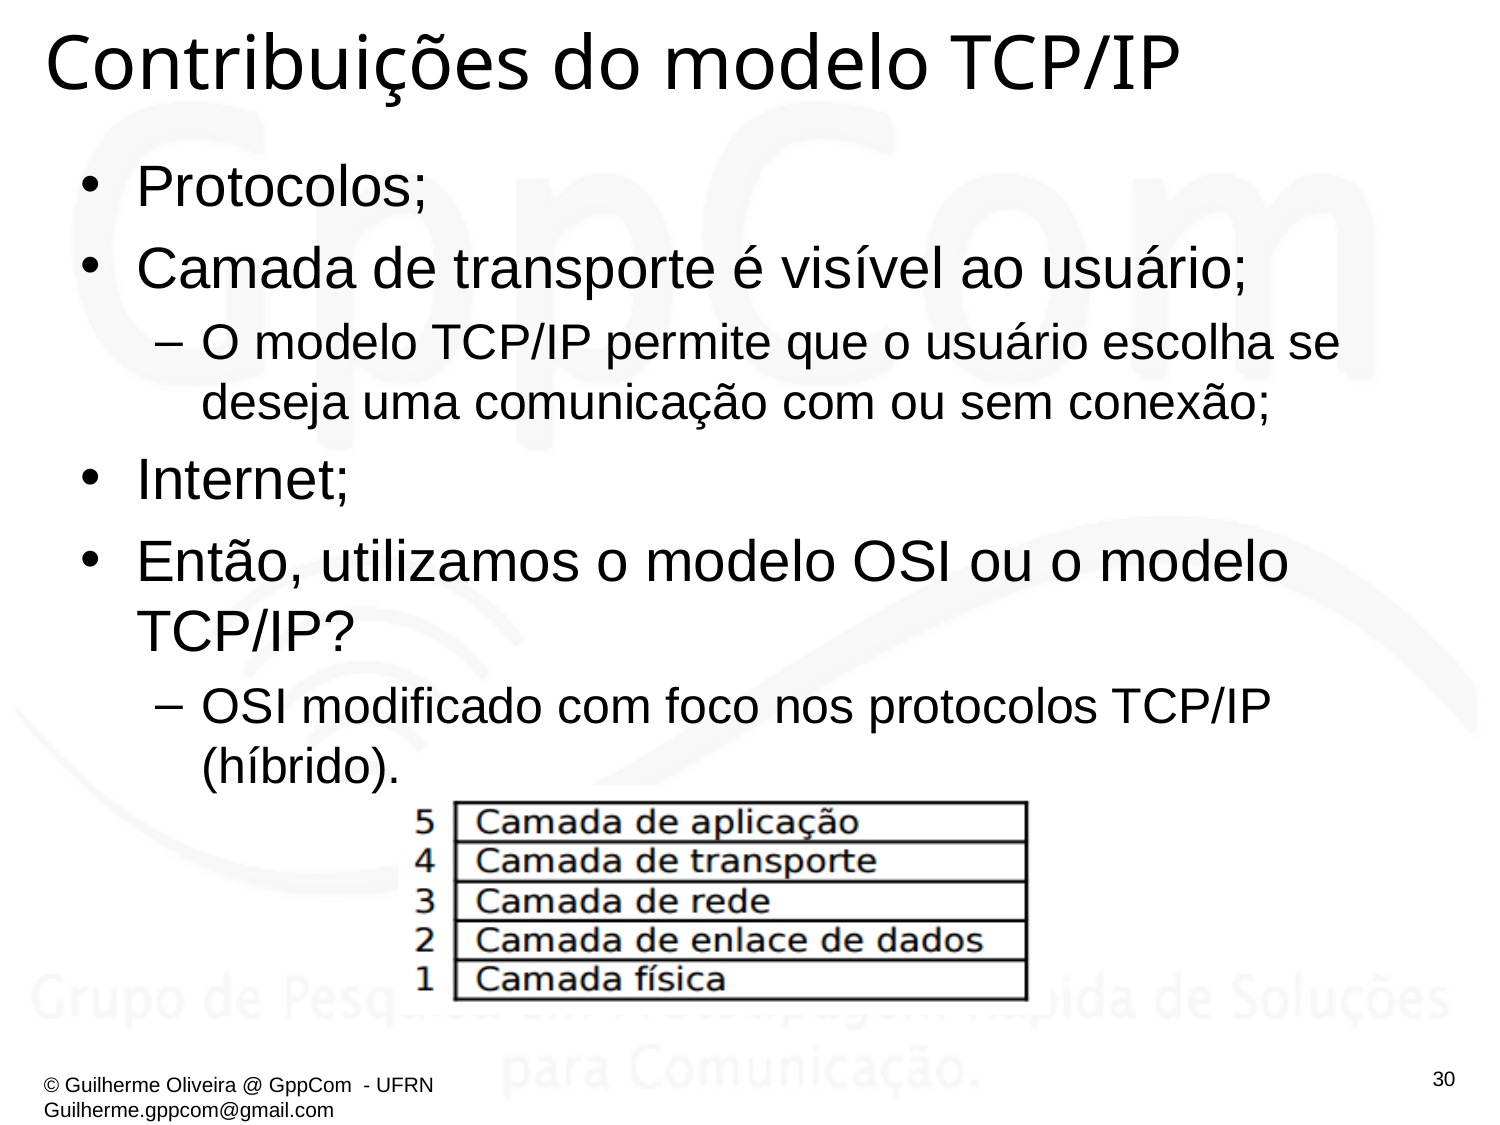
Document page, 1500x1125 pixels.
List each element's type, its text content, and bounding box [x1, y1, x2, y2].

picture [398, 784, 1051, 1015]
title Contribuições do modelo TCP/IP [29, 7, 1392, 145]
list Protocolos; Camada de transporte é visível ao usuário; O modelo TCP/IP permite que o usuário escolha se deseja uma comunicação com ou sem conexão; Internet; Então, utilizamos o modelo OSI ou o modelo TCP/IP? OSI modificado com foco nos protocolos TCP/IP (híbrido). [64, 140, 1408, 1003]
slide_number ‹#› [1258, 1058, 1471, 1106]
